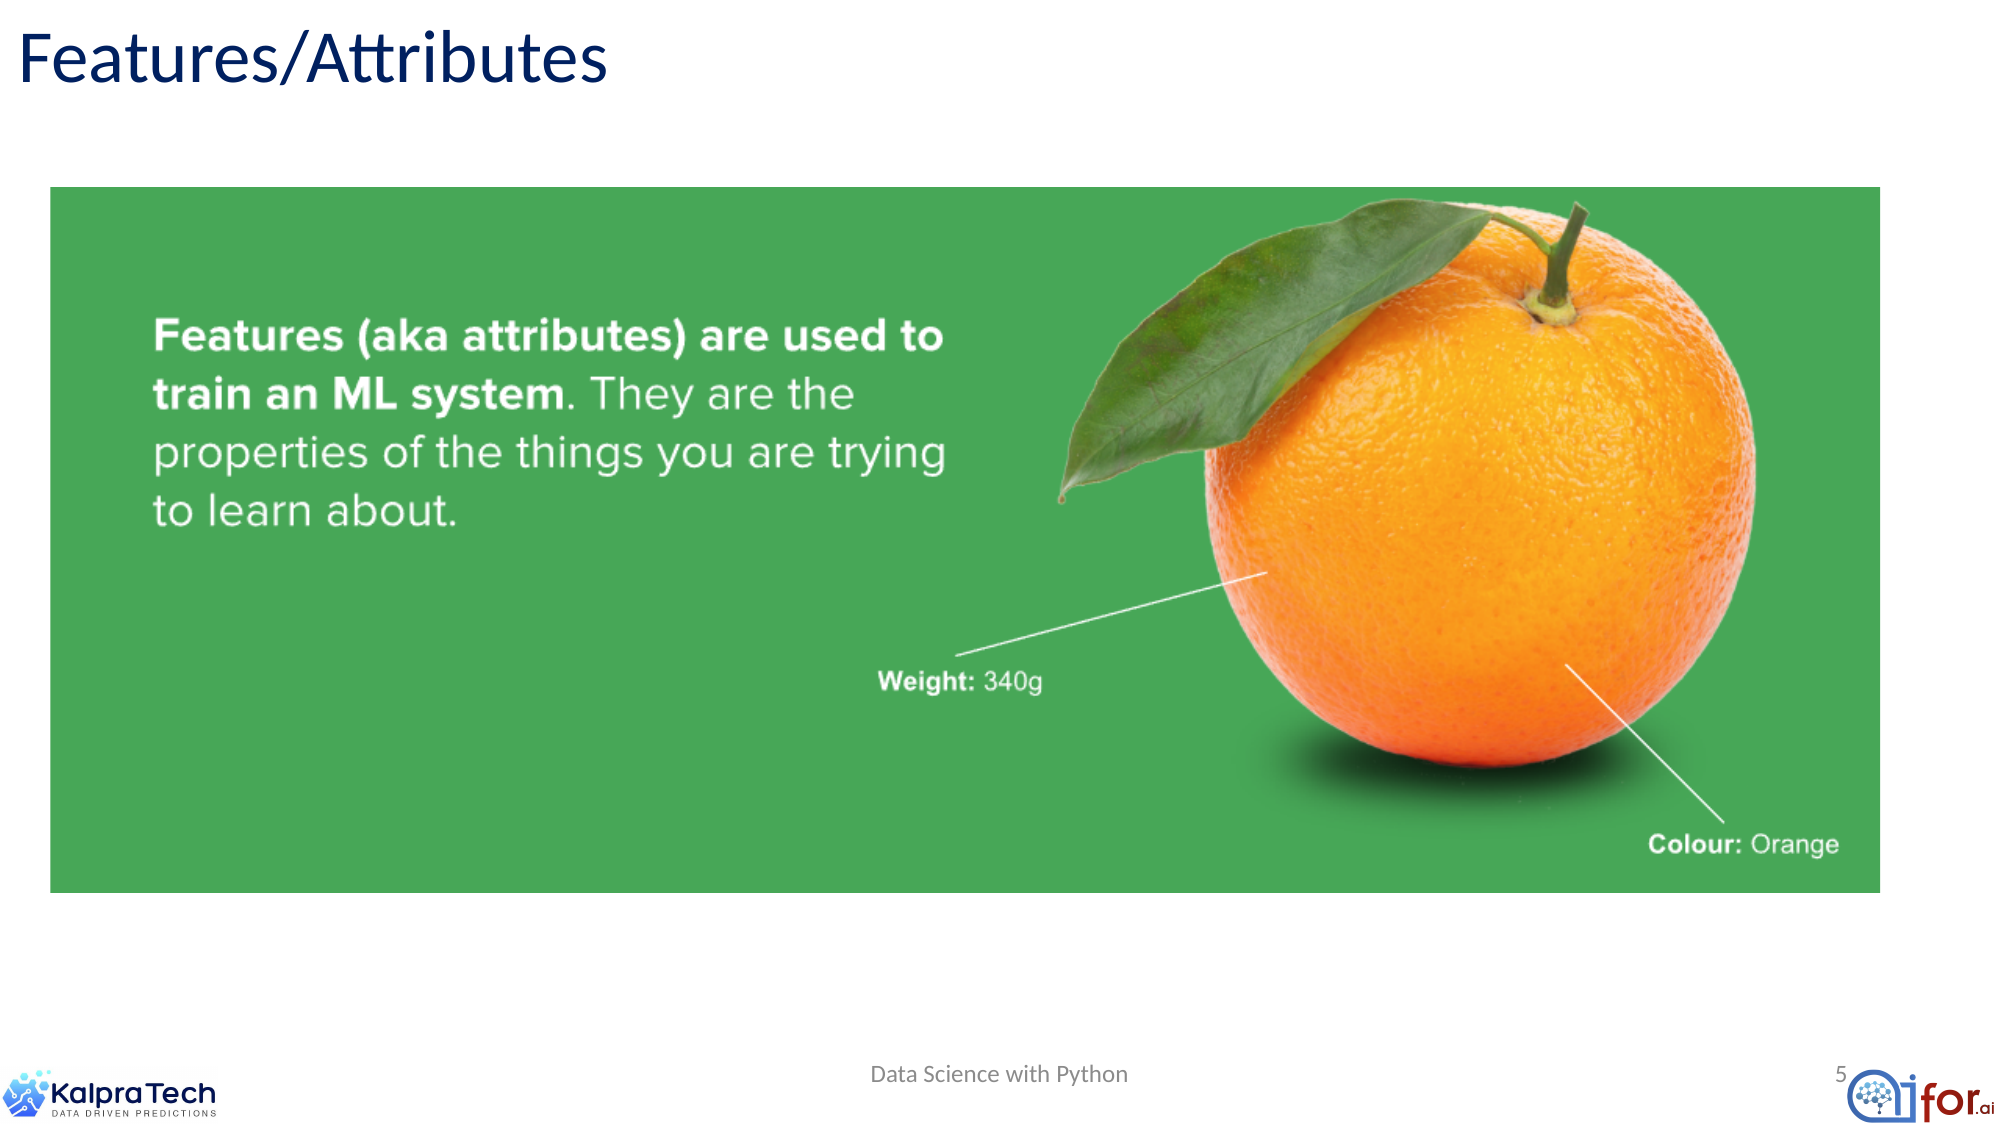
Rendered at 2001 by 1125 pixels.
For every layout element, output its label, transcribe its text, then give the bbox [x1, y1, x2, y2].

footer Data Science with Python [662, 1042, 1338, 1103]
text_box Features/Attributes [3, 0, 624, 105]
picture [0, 1066, 218, 1124]
picture [1845, 1066, 1999, 1125]
slide_number 5 [1412, 1042, 1863, 1103]
picture [50, 187, 1881, 893]
